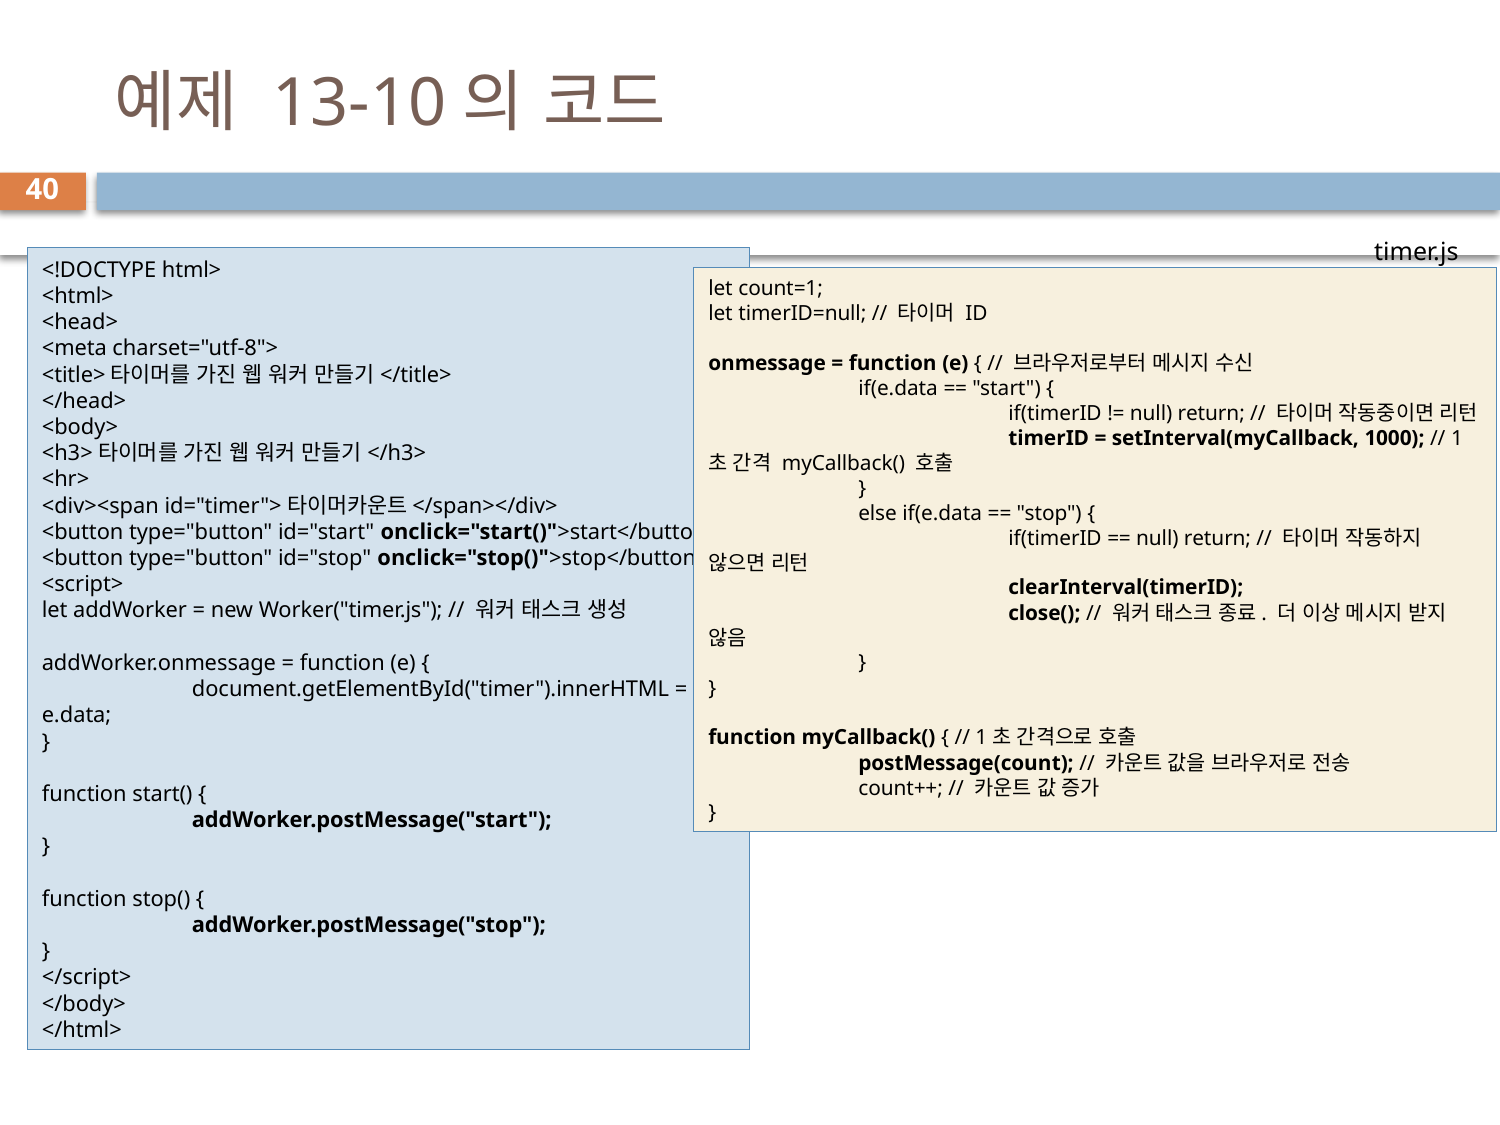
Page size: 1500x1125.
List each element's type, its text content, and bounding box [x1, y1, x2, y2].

title 예제 13-10의 코드 [99, 37, 1438, 161]
slide_number 40 [0, 170, 87, 211]
text_box let count=1; let timerID=null; // 타이머 ID onmessage = function (e) { // 브라우저로부터 메시지 수신 if(e.data == "start") { if(timerID != null) return; // 타이머 작동중이면 리턴 timerID = setInterval(myCallback, 1000); // 1초 간격 myCallback() 호출 } else if(e.data == "stop") { if(timerID == null) return; // 타이머 작동하지 않으면 리턴 clearInterval(timerID); close(); // 워커 태스크 종료. 더 이상 메시지 받지 않음 } } function myCallback() { // 1초 간격으로 호출 postMessage(count); // 카운트 값을 브라우저로 전송 count++; // 카운트 값 증가 } [693, 267, 1497, 832]
text_box timer.js [1359, 227, 1474, 273]
text_box <!DOCTYPE html> <html> <head> <meta charset="utf-8"> <title>타이머를 가진 웹 워커 만들기</title> </head> <body> <h3>타이머를 가진 웹 워커 만들기</h3> <hr> <div><span id="timer">타이머카운트</span></div> <button type="button" id="start" onclick="start()">start</button> <button type="button" id="stop" onclick="stop()">stop</button> <script> let addWorker = new Worker("timer.js"); // 워커 태스크 생성 addWorker.onmessage = function (e) { document.getElementById("timer").innerHTML = e.data; } function start() { addWorker.postMessage("start"); } function stop() { addWorker.postMessage("stop"); } </script> </body> </html> [27, 247, 750, 1050]
